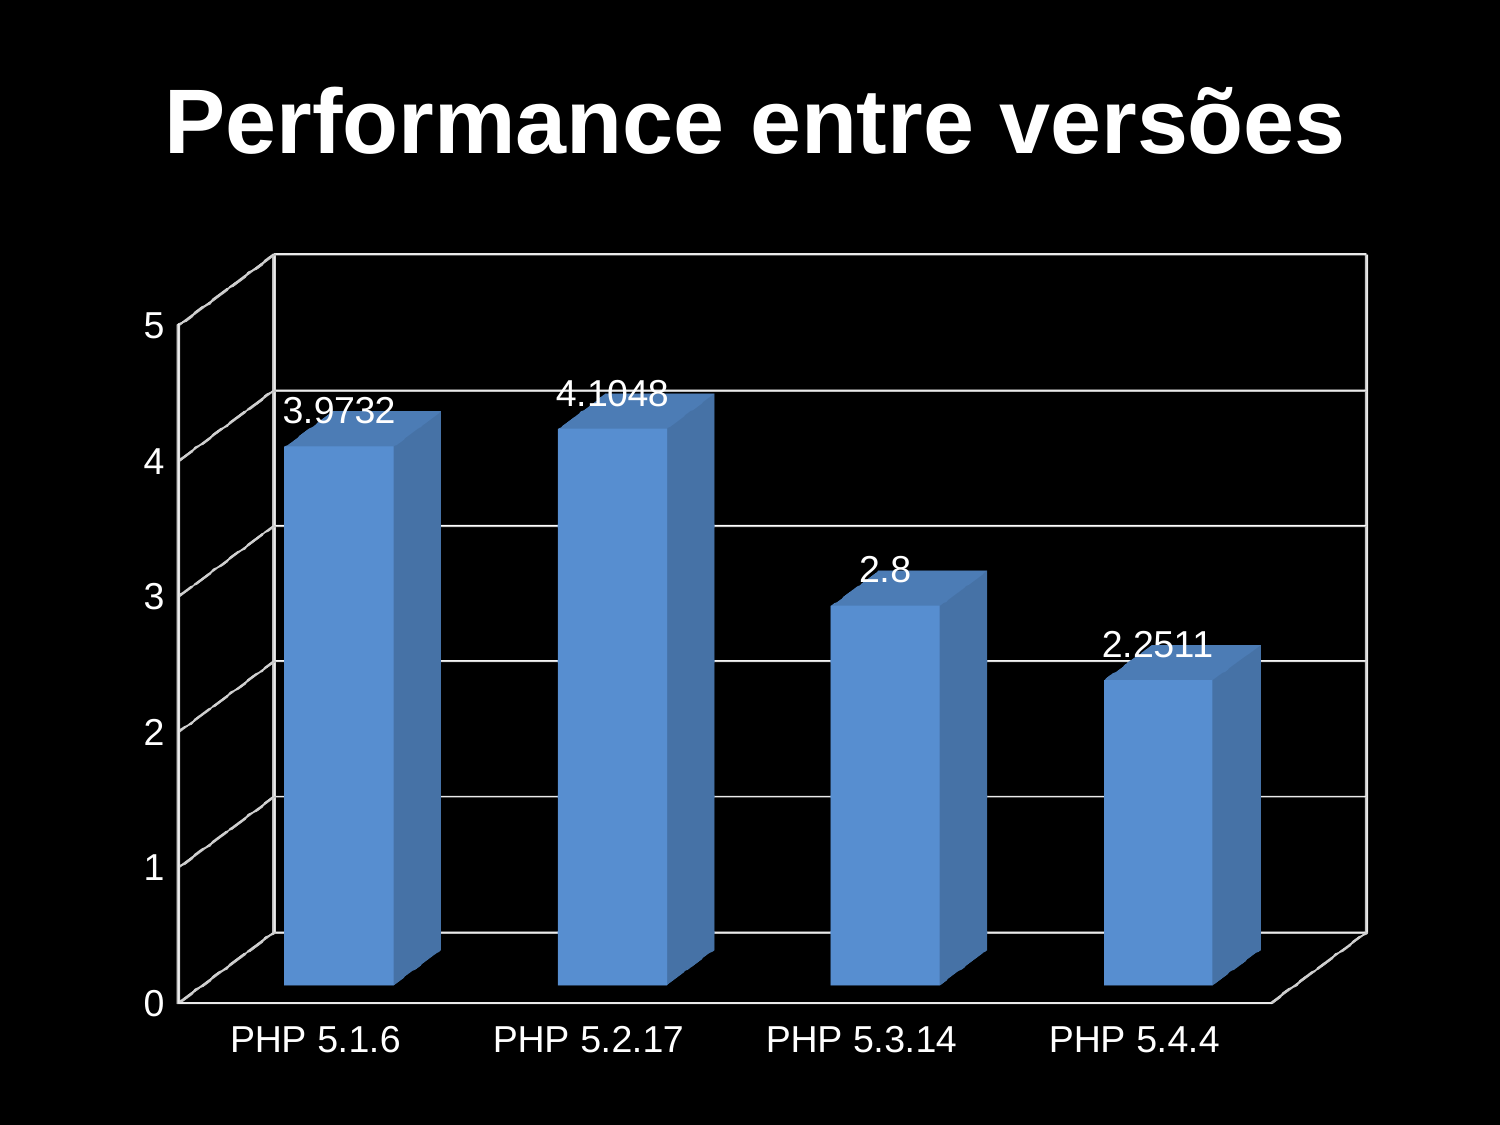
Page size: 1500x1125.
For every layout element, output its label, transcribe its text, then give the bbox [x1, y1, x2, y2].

chart [117, 231, 1395, 1083]
text_box Performance entre versões [76, 54, 1436, 180]
